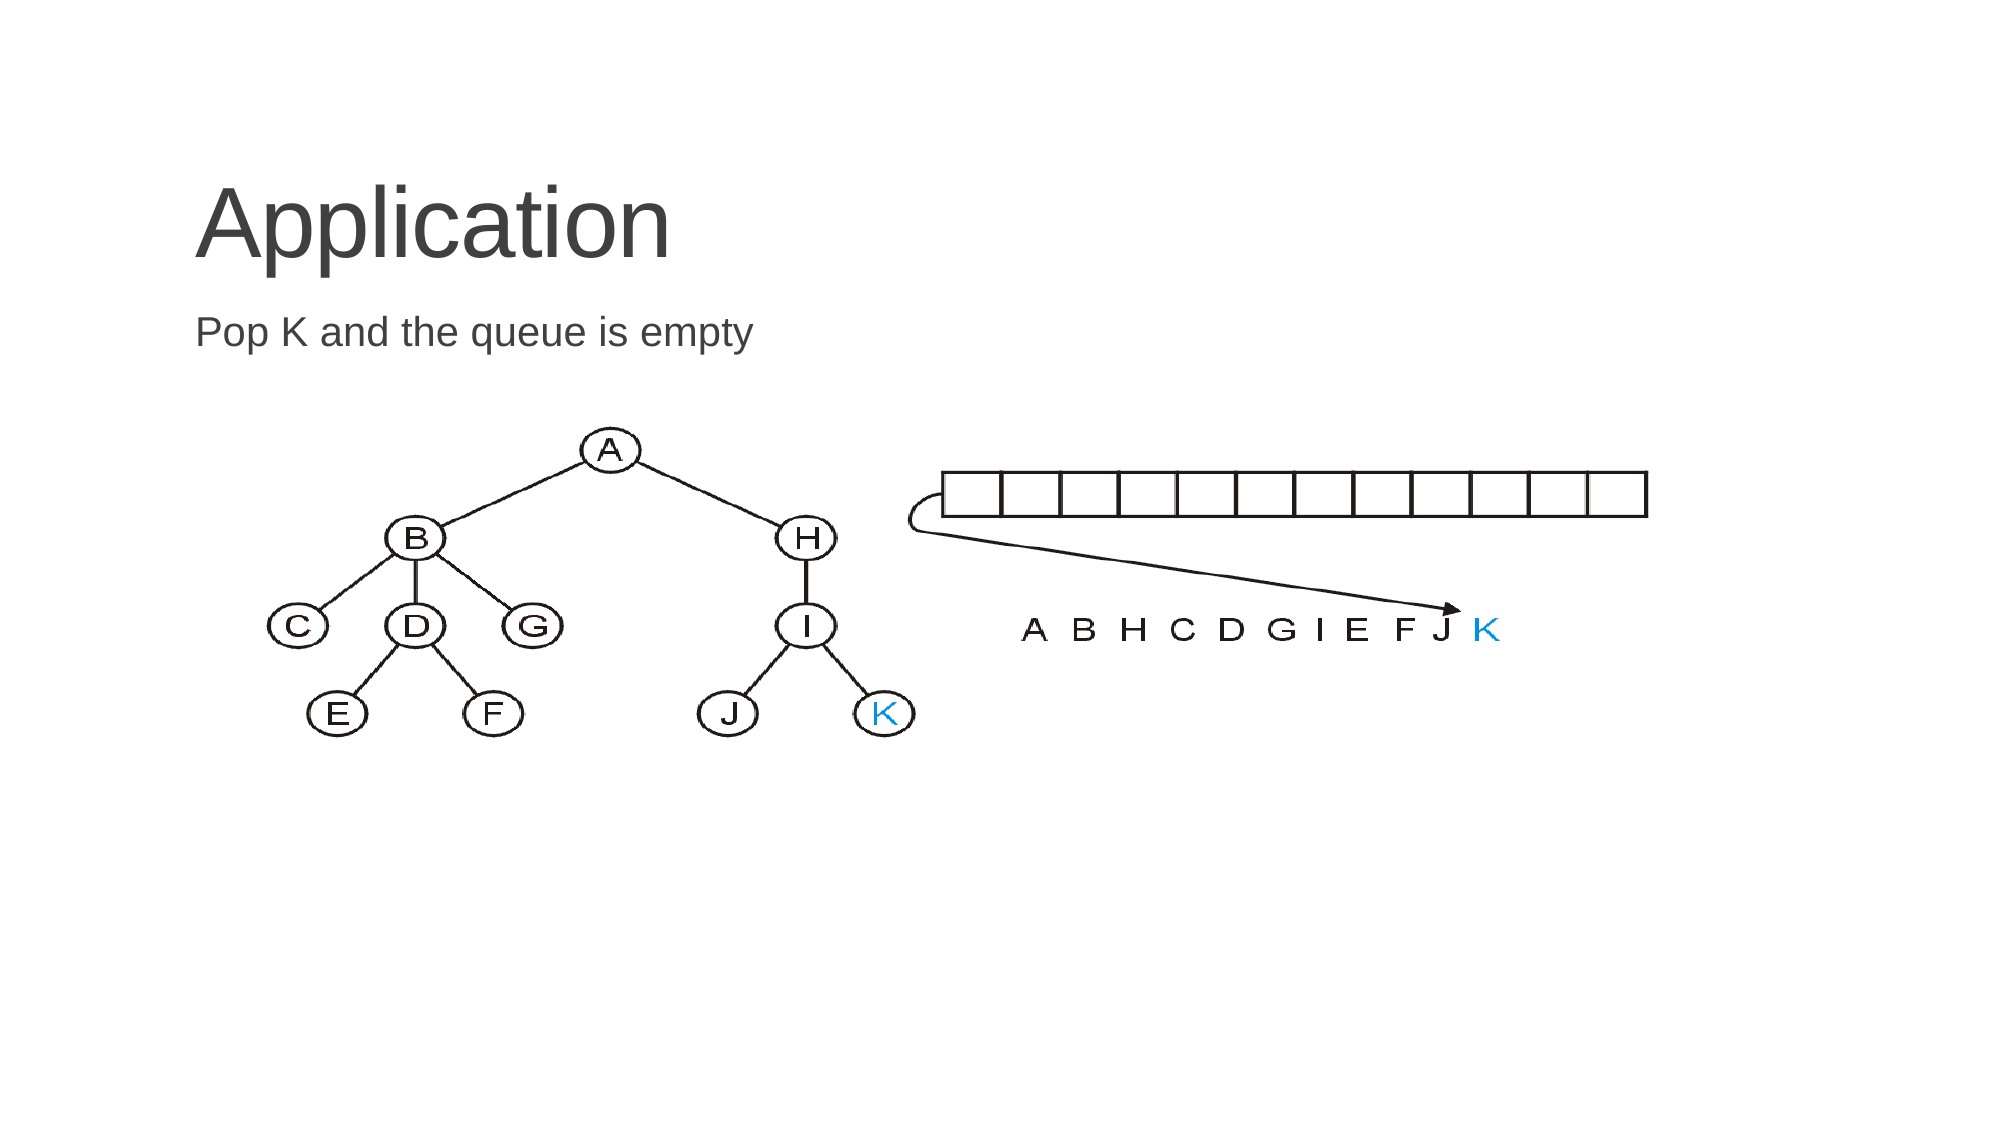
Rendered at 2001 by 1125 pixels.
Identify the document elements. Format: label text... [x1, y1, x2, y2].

picture [259, 420, 1658, 744]
list Pop K and the queue is empty [180, 302, 1830, 963]
title Application [180, 47, 1830, 285]
